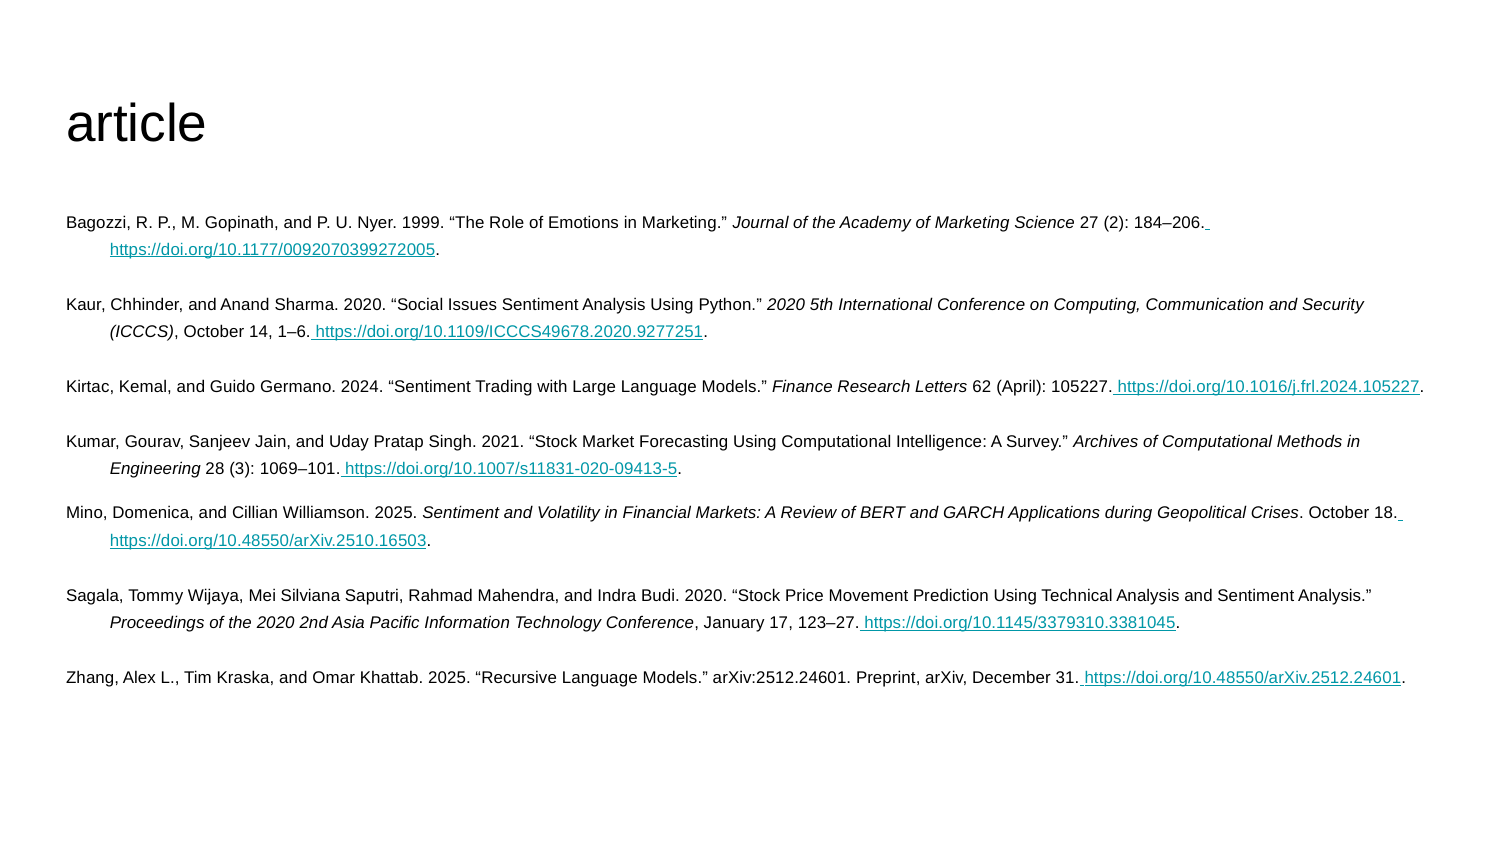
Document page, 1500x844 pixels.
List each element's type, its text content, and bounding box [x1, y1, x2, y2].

title article [51, 72, 1449, 167]
list Bagozzi, R. P., M. Gopinath, and P. U. Nyer. 1999. “The Role of Emotions in Marketing.” Journal of the Academy of Marketing Science 27 (2): 184–206. https://doi.org/10.1177/0092070399272005. Kaur, Chhinder, and Anand Sharma. 2020. “Social Issues Sentiment Analysis Using Python.” 2020 5th International Conference on Computing, Communication and Security (ICCCS), October 14, 1–6. https://doi.org/10.1109/ICCCS49678.2020.9277251. Kirtac, Kemal, and Guido Germano. 2024. “Sentiment Trading with Large Language Models.” Finance Research Letters 62 (April): 105227. https://doi.org/10.1016/j.frl.2024.105227. Kumar, Gourav, Sanjeev Jain, and Uday Pratap Singh. 2021. “Stock Market Forecasting Using Computational Intelligence: A Survey.” Archives of Computational Methods in Engineering 28 (3): 1069–101. https://doi.org/10.1007/s11831-020-09413-5. Mino, Domenica, and Cillian Williamson. 2025. Sentiment and Volatility in Financial Markets: A Review of BERT and GARCH Applications during Geopolitical Crises. October 18. https://doi.org/10.48550/arXiv.2510.16503. Sagala, Tommy Wijaya, Mei Silviana Saputri, Rahmad Mahendra, and Indra Budi. 2020. “Stock Price Movement Prediction Using Technical Analysis and Sentiment Analysis.” Proceedings of the 2020 2nd Asia Pacific Information Technology Conference, January 17, 123–27. https://doi.org/10.1145/3379310.3381045. Zhang, Alex L., Tim Kraska, and Omar Khattab. 2025. “Recursive Language Models.” arXiv:2512.24601. Preprint, arXiv, December 31. https://doi.org/10.48550/arXiv.2512.24601. [51, 189, 1449, 750]
